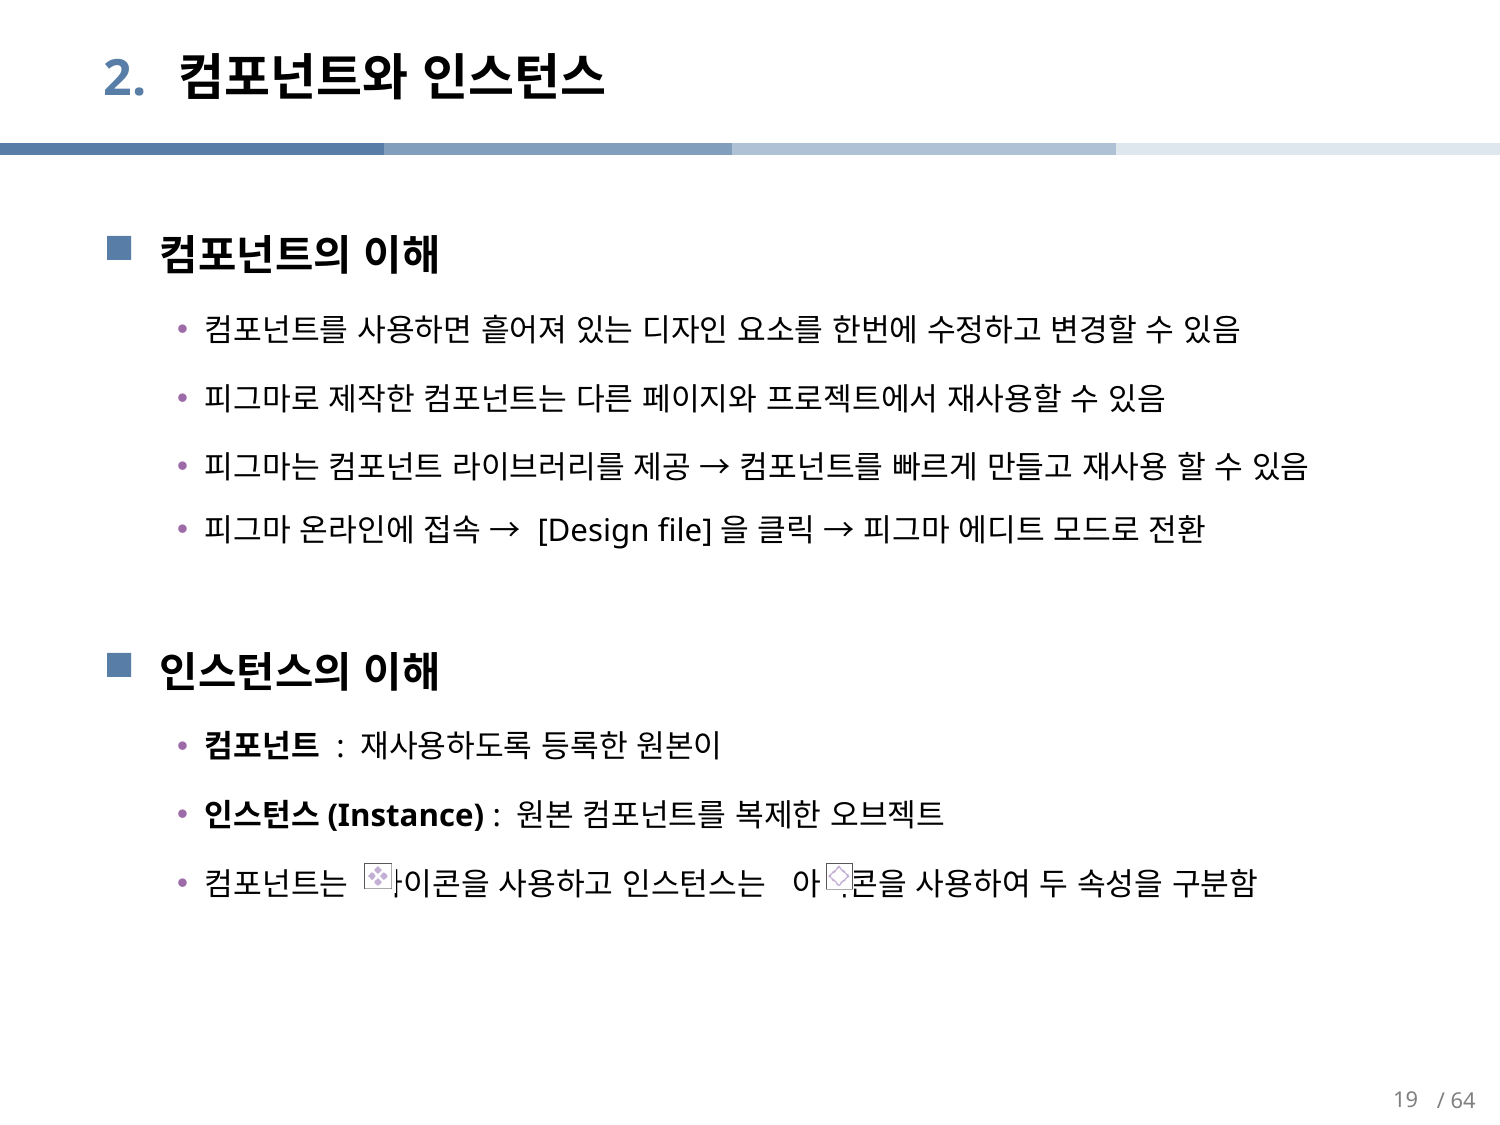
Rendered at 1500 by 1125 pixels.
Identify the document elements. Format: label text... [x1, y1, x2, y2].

picture [823, 857, 854, 895]
title 컴포넌트와 인스턴스 [88, 30, 1211, 121]
list 컴포넌트의 이해 컴포넌트를 사용하면 흩어져 있는 디자인 요소를 한번에 수정하고 변경할 수 있음 피그마로 제작한 컴포넌트는 다른 페이지와 프로젝트에서 재사용할 수 있음 피그마는 컴포넌트 라이브러리를 제공 → 컴포넌트를 빠르게 만들고 재사용 할 수 있음 피그마 온라인에 접속 → [Design file]을 클릭 → 피그마 에디트 모드로 전환 인스턴스의 이해 컴포넌트 : 재사용하도록 등록한 원본이 인스턴스(Instance) : 원본 컴포넌트를 복제한 오브젝트 컴포넌트는 아이콘을 사용하고 인스턴스는 아이콘을 사용하여 두 속성을 구분함 [88, 196, 1436, 1083]
picture [359, 857, 396, 894]
